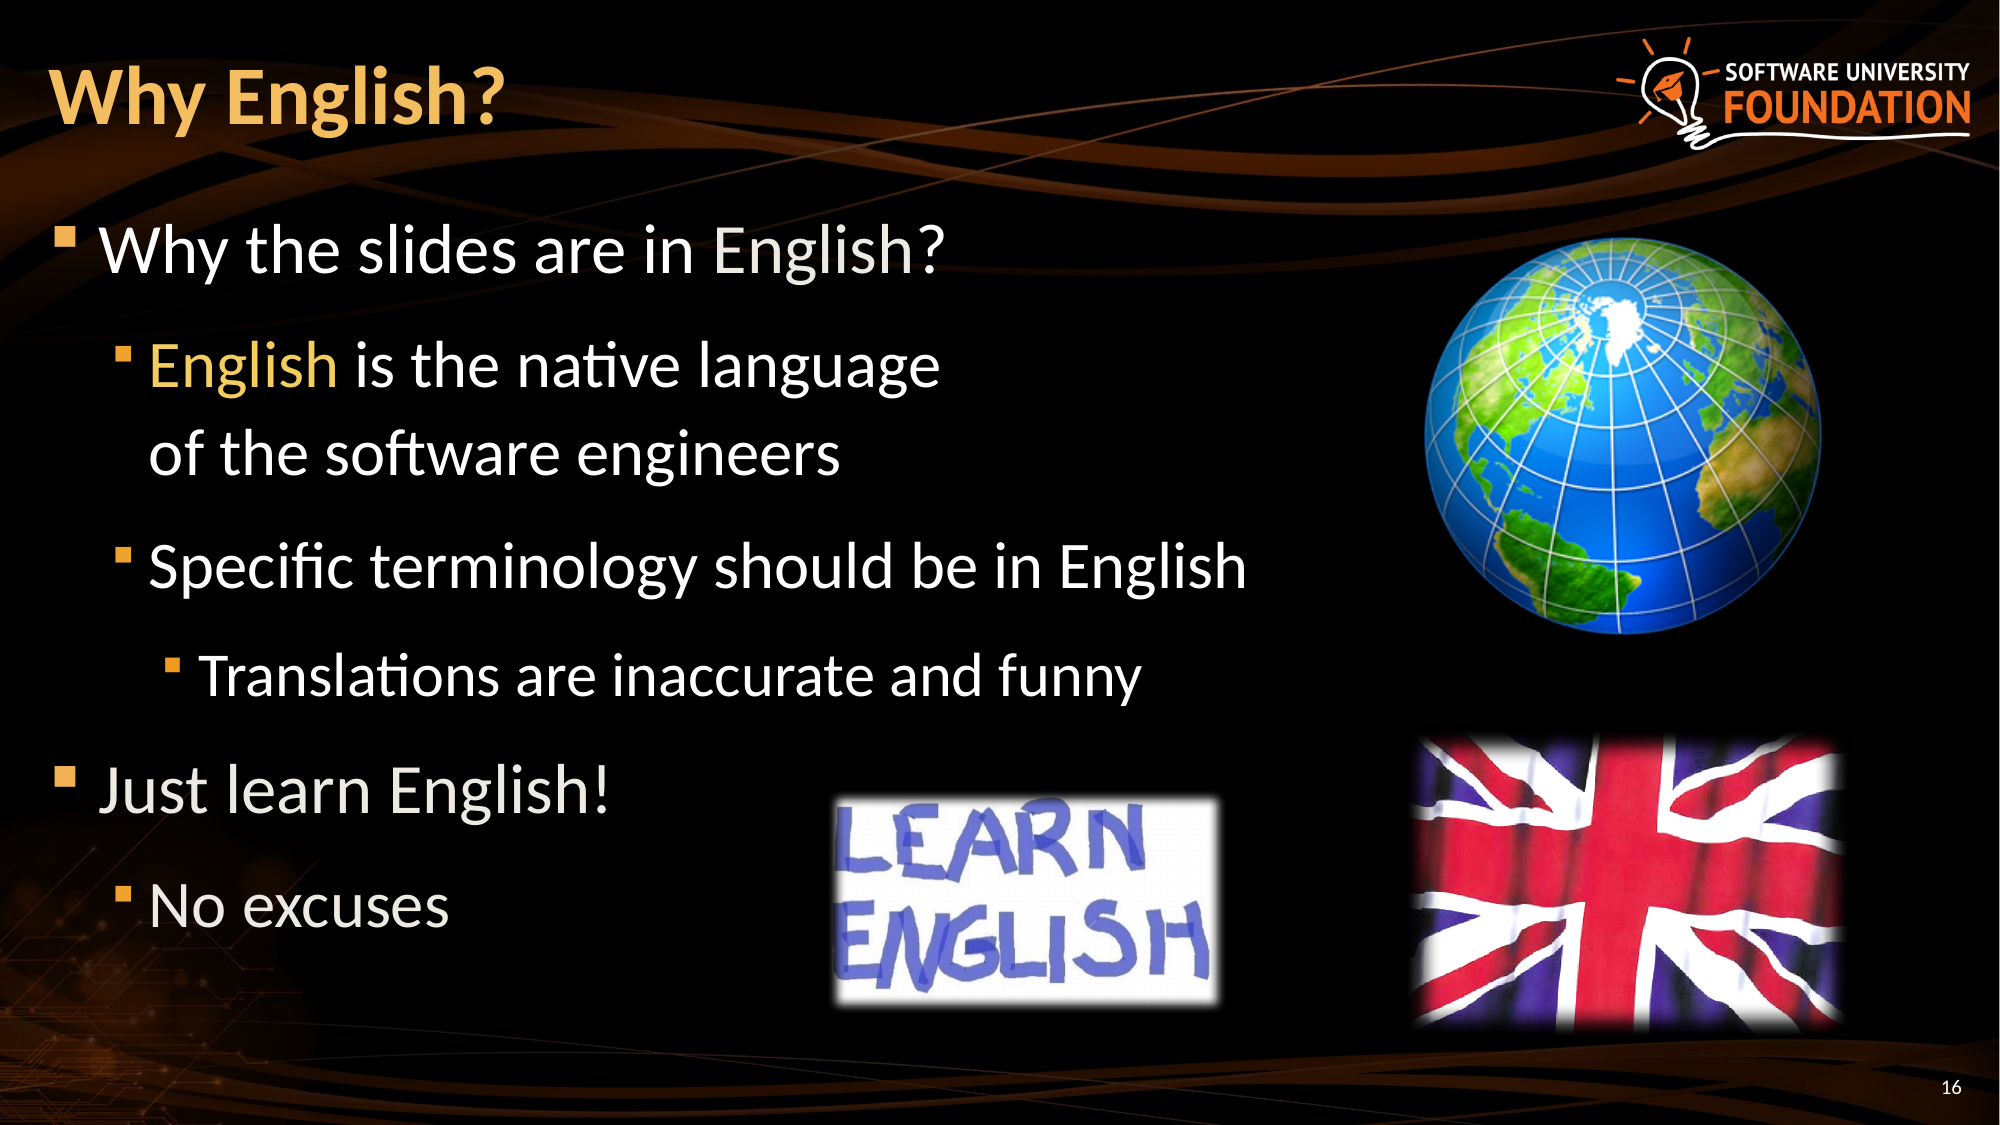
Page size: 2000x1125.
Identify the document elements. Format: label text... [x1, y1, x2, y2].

picture [0, 0, 2000, 1125]
list Why the slides are in English? English is the native language of the software engineers Specific terminology should be in English Translations are inaccurate and funny Just learn English! No excuses [31, 188, 1968, 1103]
title Why English? [30, 6, 1602, 189]
